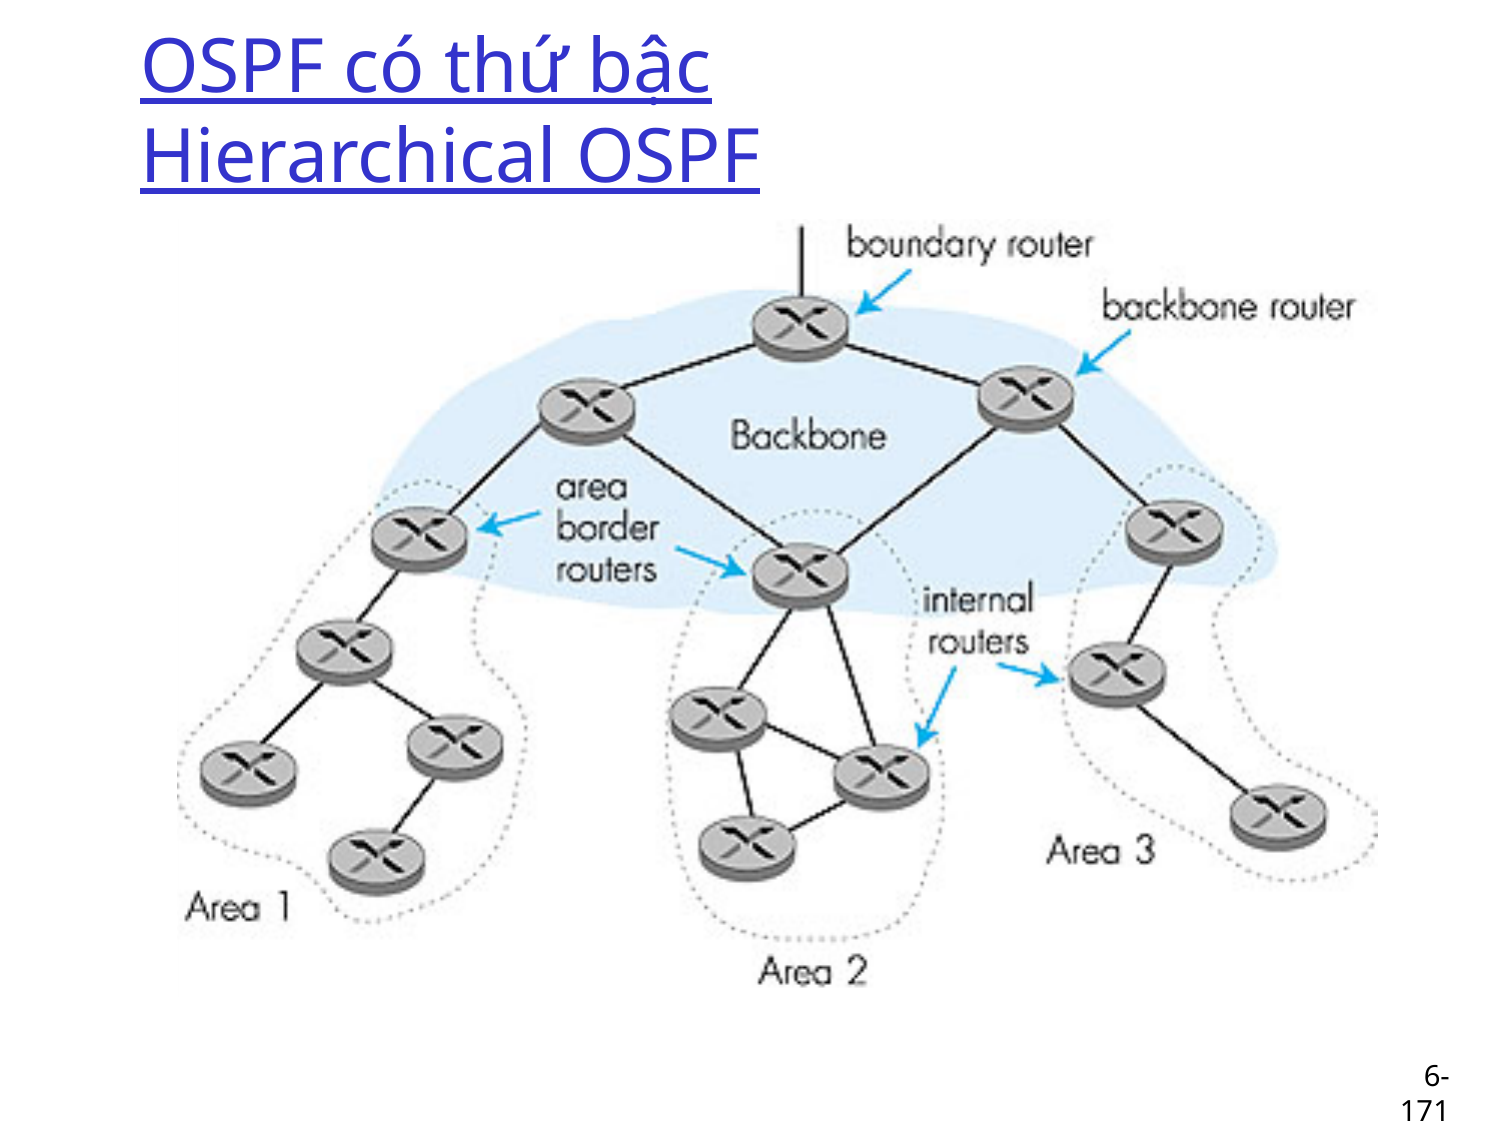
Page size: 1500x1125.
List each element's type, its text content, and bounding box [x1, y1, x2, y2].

picture [177, 219, 1379, 997]
title OSPF có thứ bậc Hierarchical OSPF [125, 13, 1400, 202]
slide_number 6-171 [1362, 1049, 1466, 1125]
